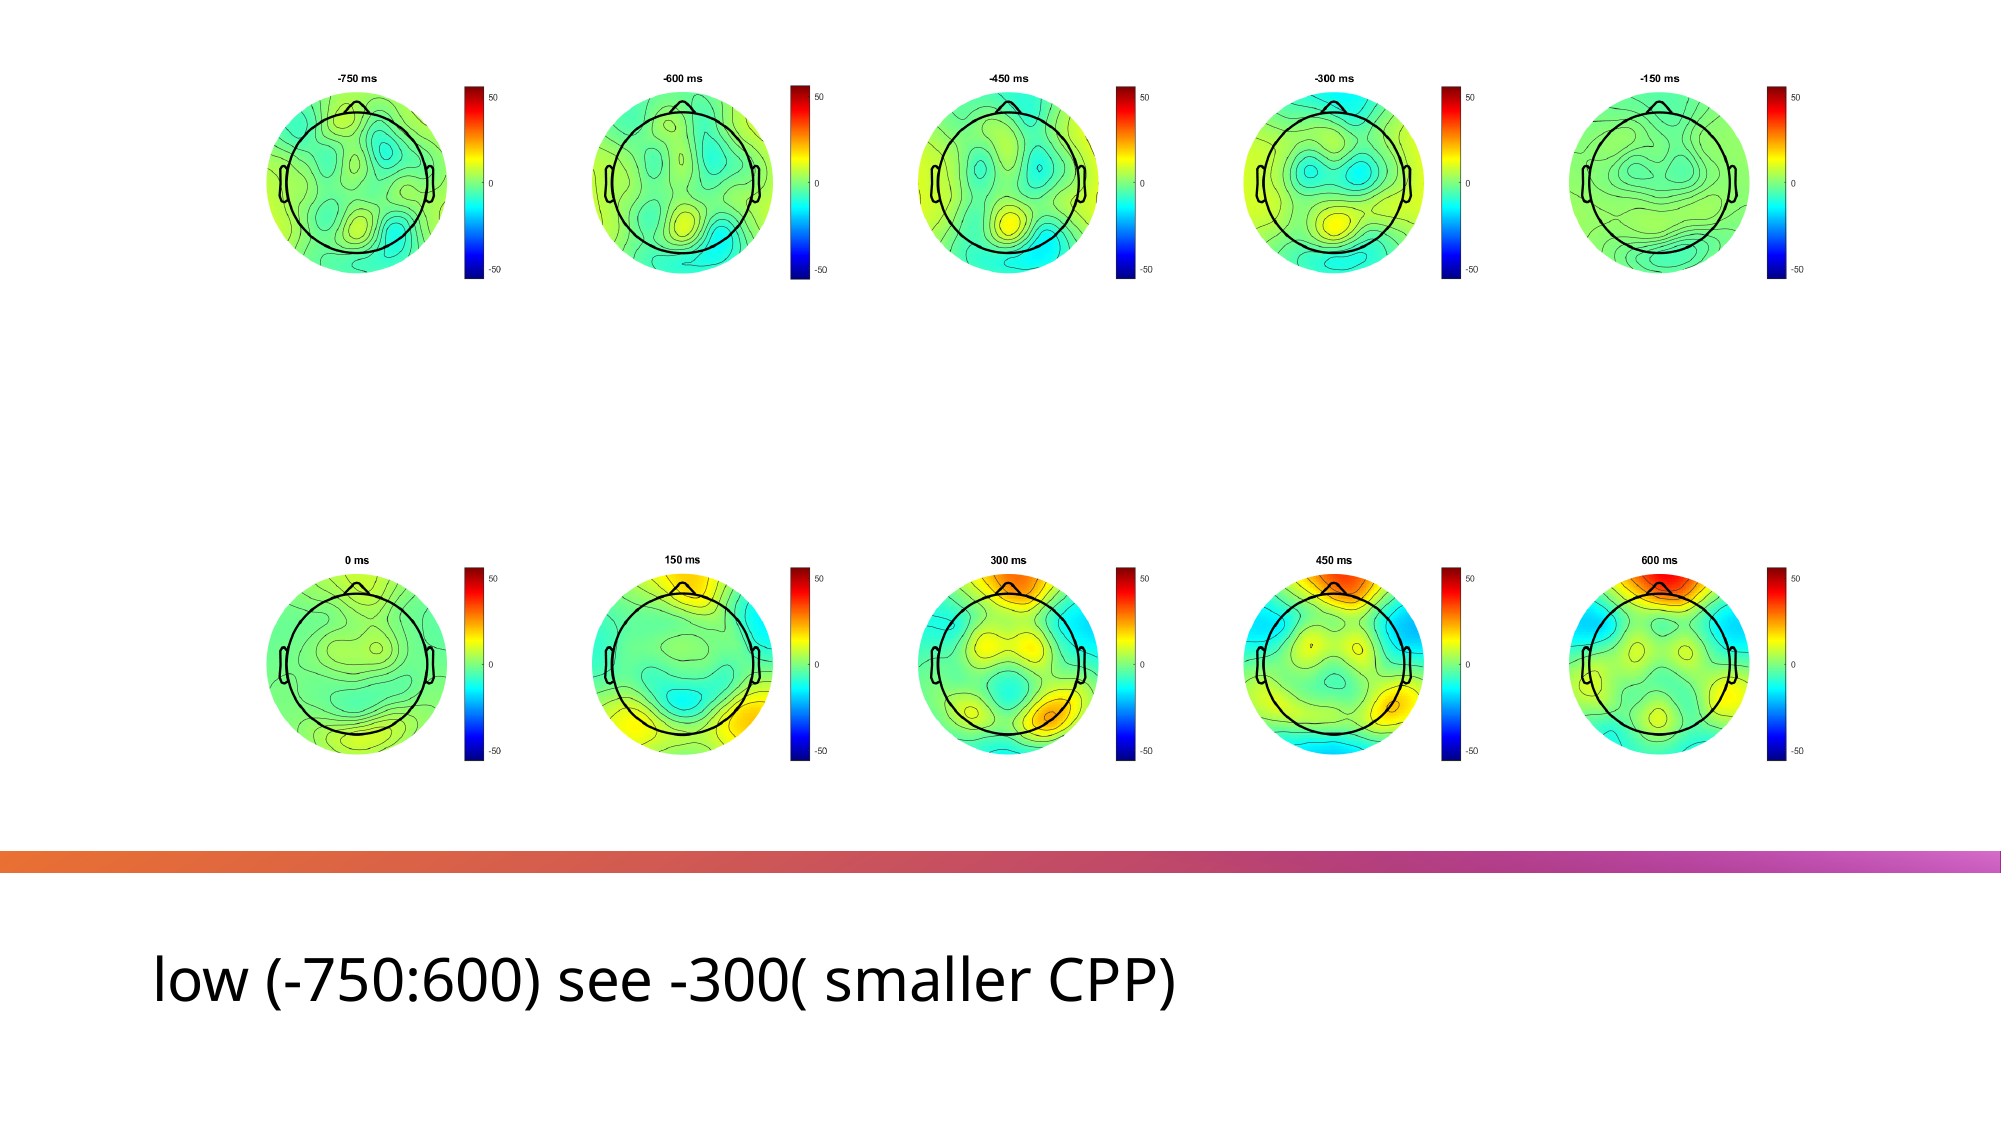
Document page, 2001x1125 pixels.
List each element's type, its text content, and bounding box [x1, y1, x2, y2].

title low (-750:600) see -300( smaller CPP) [137, 916, 1274, 1049]
picture [0, 0, 2000, 851]
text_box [0, 851, 2000, 873]
